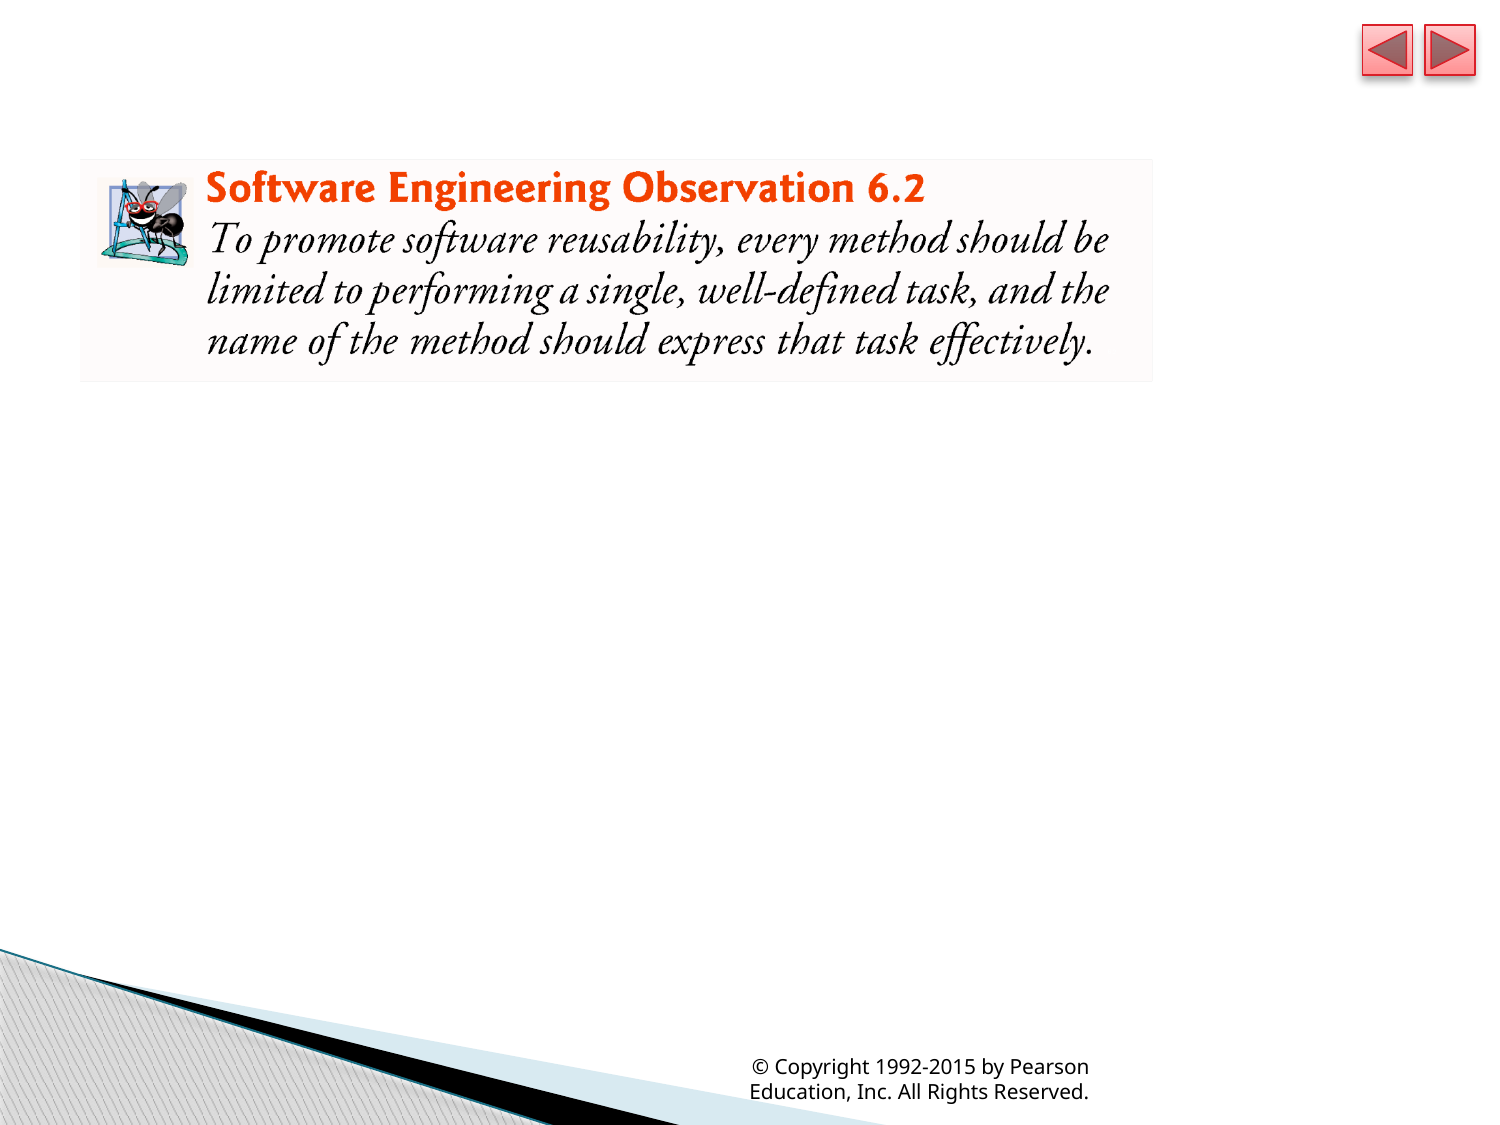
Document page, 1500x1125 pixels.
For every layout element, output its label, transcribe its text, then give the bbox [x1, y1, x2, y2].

picture [0, 106, 1500, 1018]
footer © Copyright 1992-2015 by Pearson Education, Inc. All Rights Reserved. [650, 1051, 1105, 1112]
